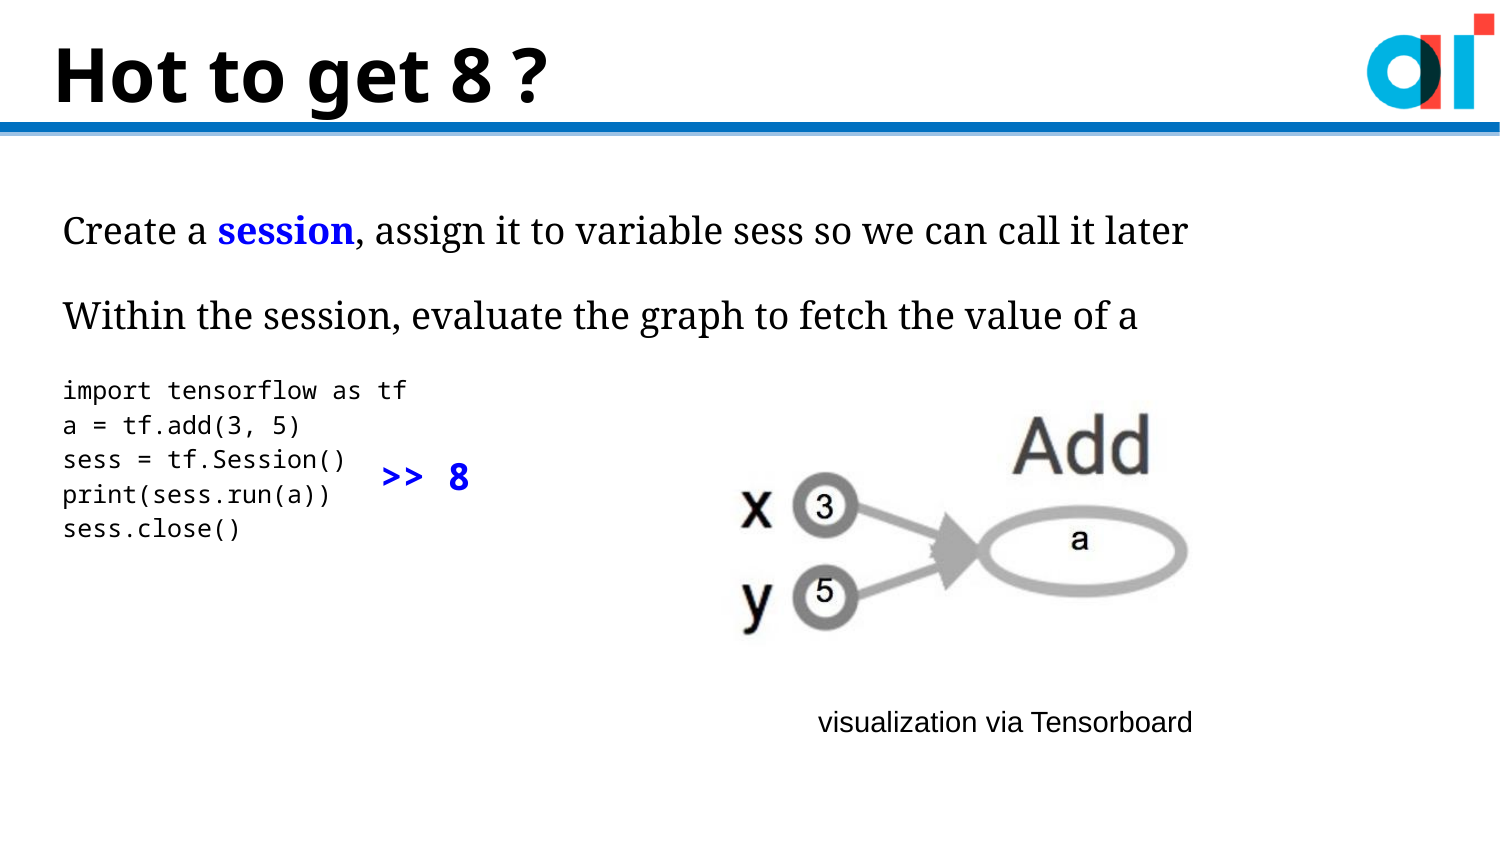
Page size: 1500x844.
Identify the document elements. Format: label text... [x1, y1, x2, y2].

title Hot to get 8 ? [41, 21, 1439, 125]
picture [677, 365, 1273, 662]
text_box visualization via Tensorboard [750, 688, 1262, 750]
text_box >> 8 [365, 437, 585, 499]
picture [1355, 0, 1500, 121]
list Create a session, assign it to variable sess so we can call it later Within the session, evaluate the graph to fetch the value of a import tensorflow as tf a = tf.add(3, 5) sess = tf.Session() print(sess.run(a)) sess.close() [51, 189, 1449, 750]
